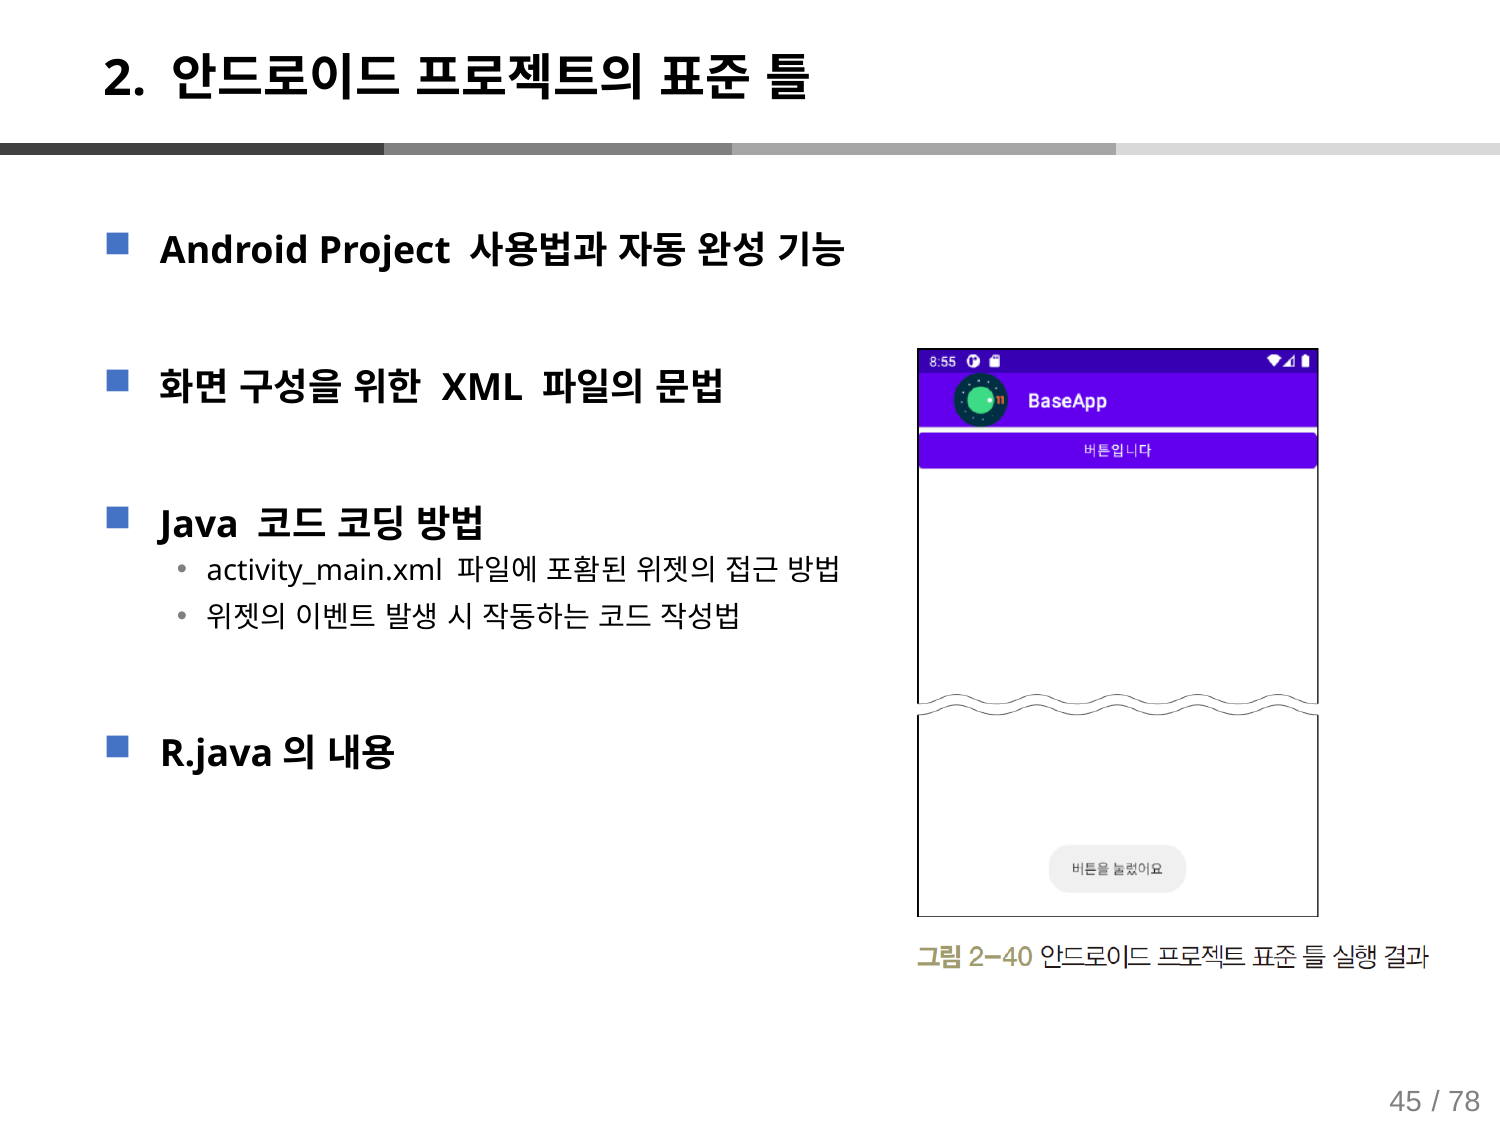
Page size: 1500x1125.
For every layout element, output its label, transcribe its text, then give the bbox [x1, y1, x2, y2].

picture [907, 338, 1433, 970]
title 2. 안드로이드 프로젝트의 표준 틀 [88, 30, 1211, 121]
list Android Project 사용법과 자동 완성 기능 화면 구성을 위한 XML 파일의 문법 Java 코드 코딩 방법 activity_main.xml 파일에 포홤된 위젯의 접근 방법 위젯의 이벤트 발생 시 작동하는 코드 작성법 R.java의 내용 [88, 196, 1436, 1083]
